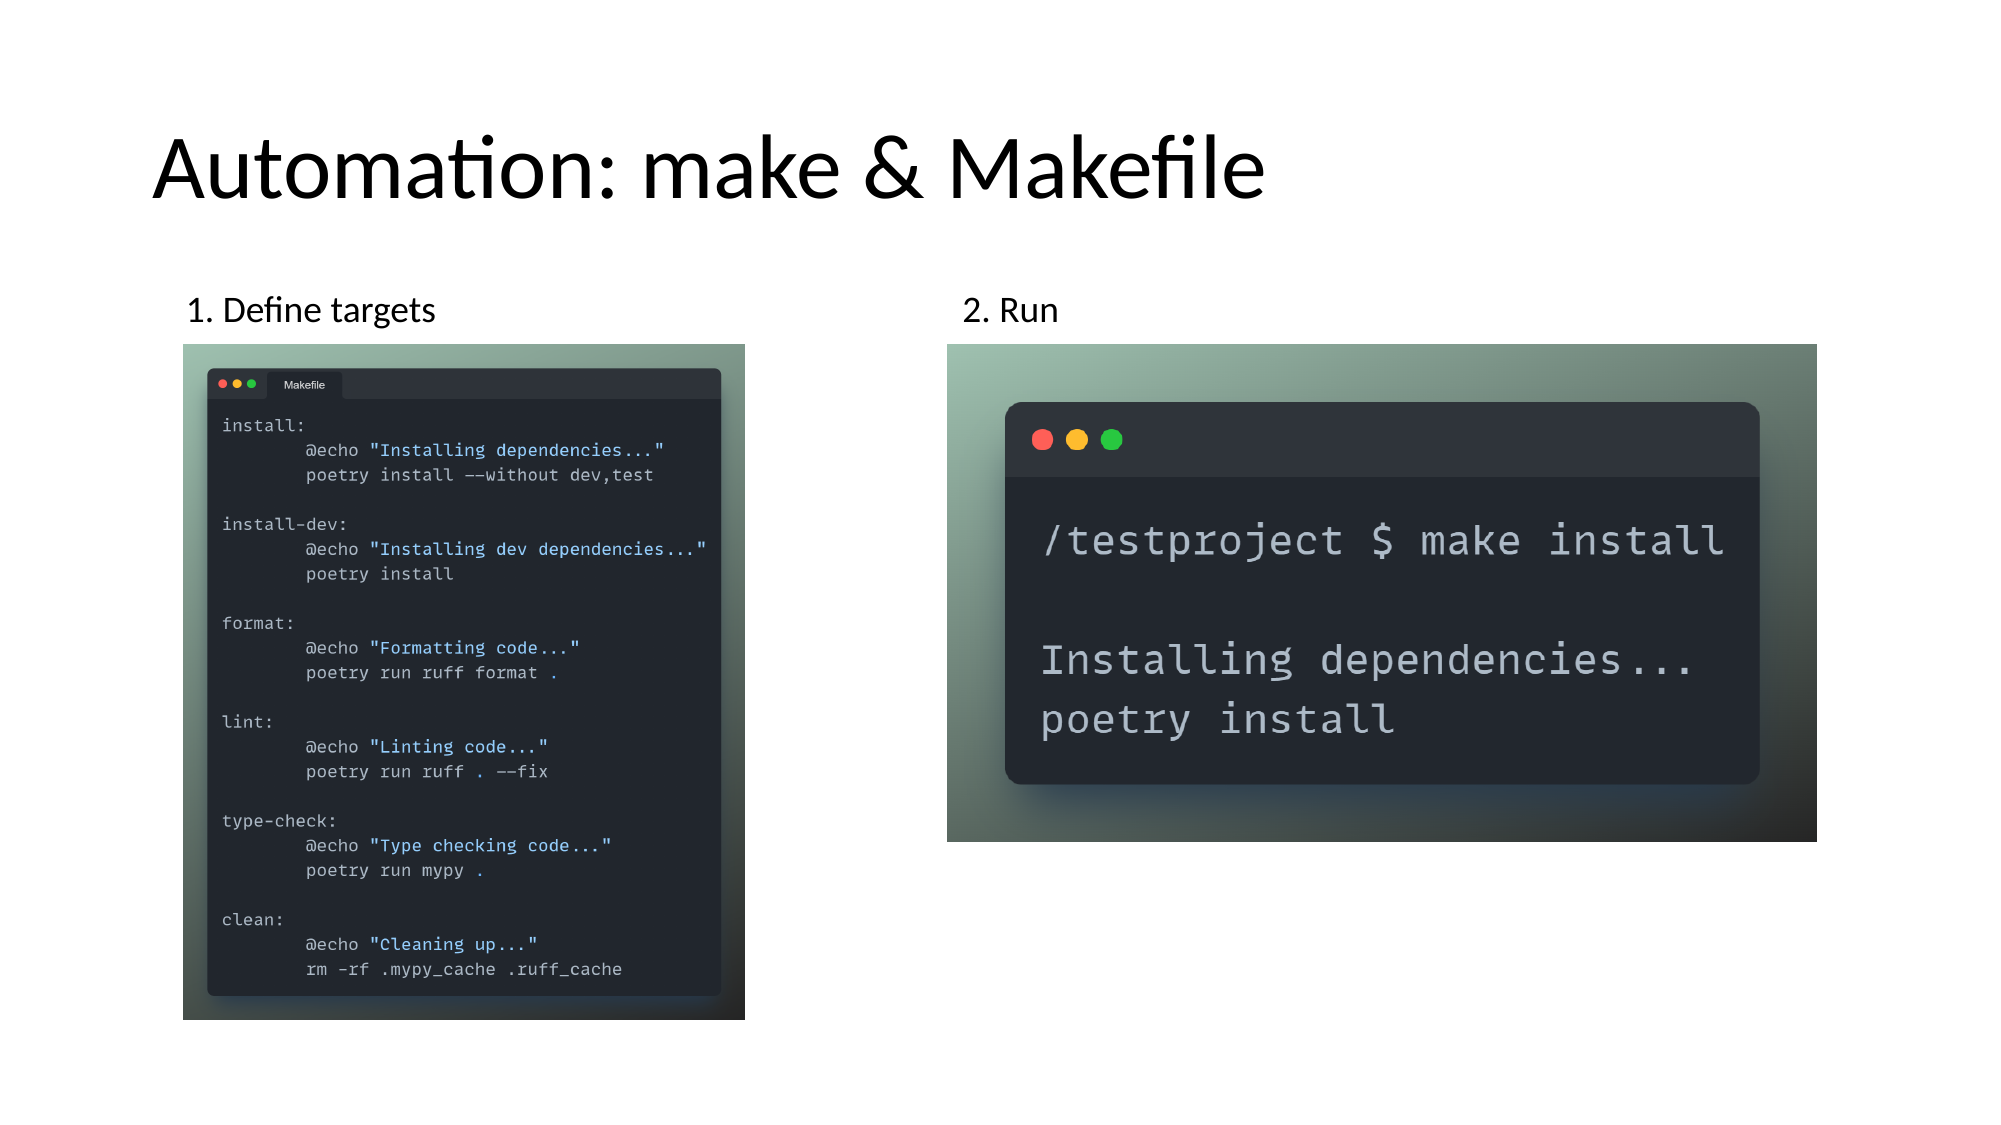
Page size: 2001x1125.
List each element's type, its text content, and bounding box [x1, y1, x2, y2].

text_box 2. Run [947, 277, 1487, 338]
picture [947, 344, 1817, 842]
text_box 1. Define targets [170, 277, 710, 338]
title Automation: make & Makefile [137, 59, 1863, 278]
picture [183, 344, 745, 1021]
